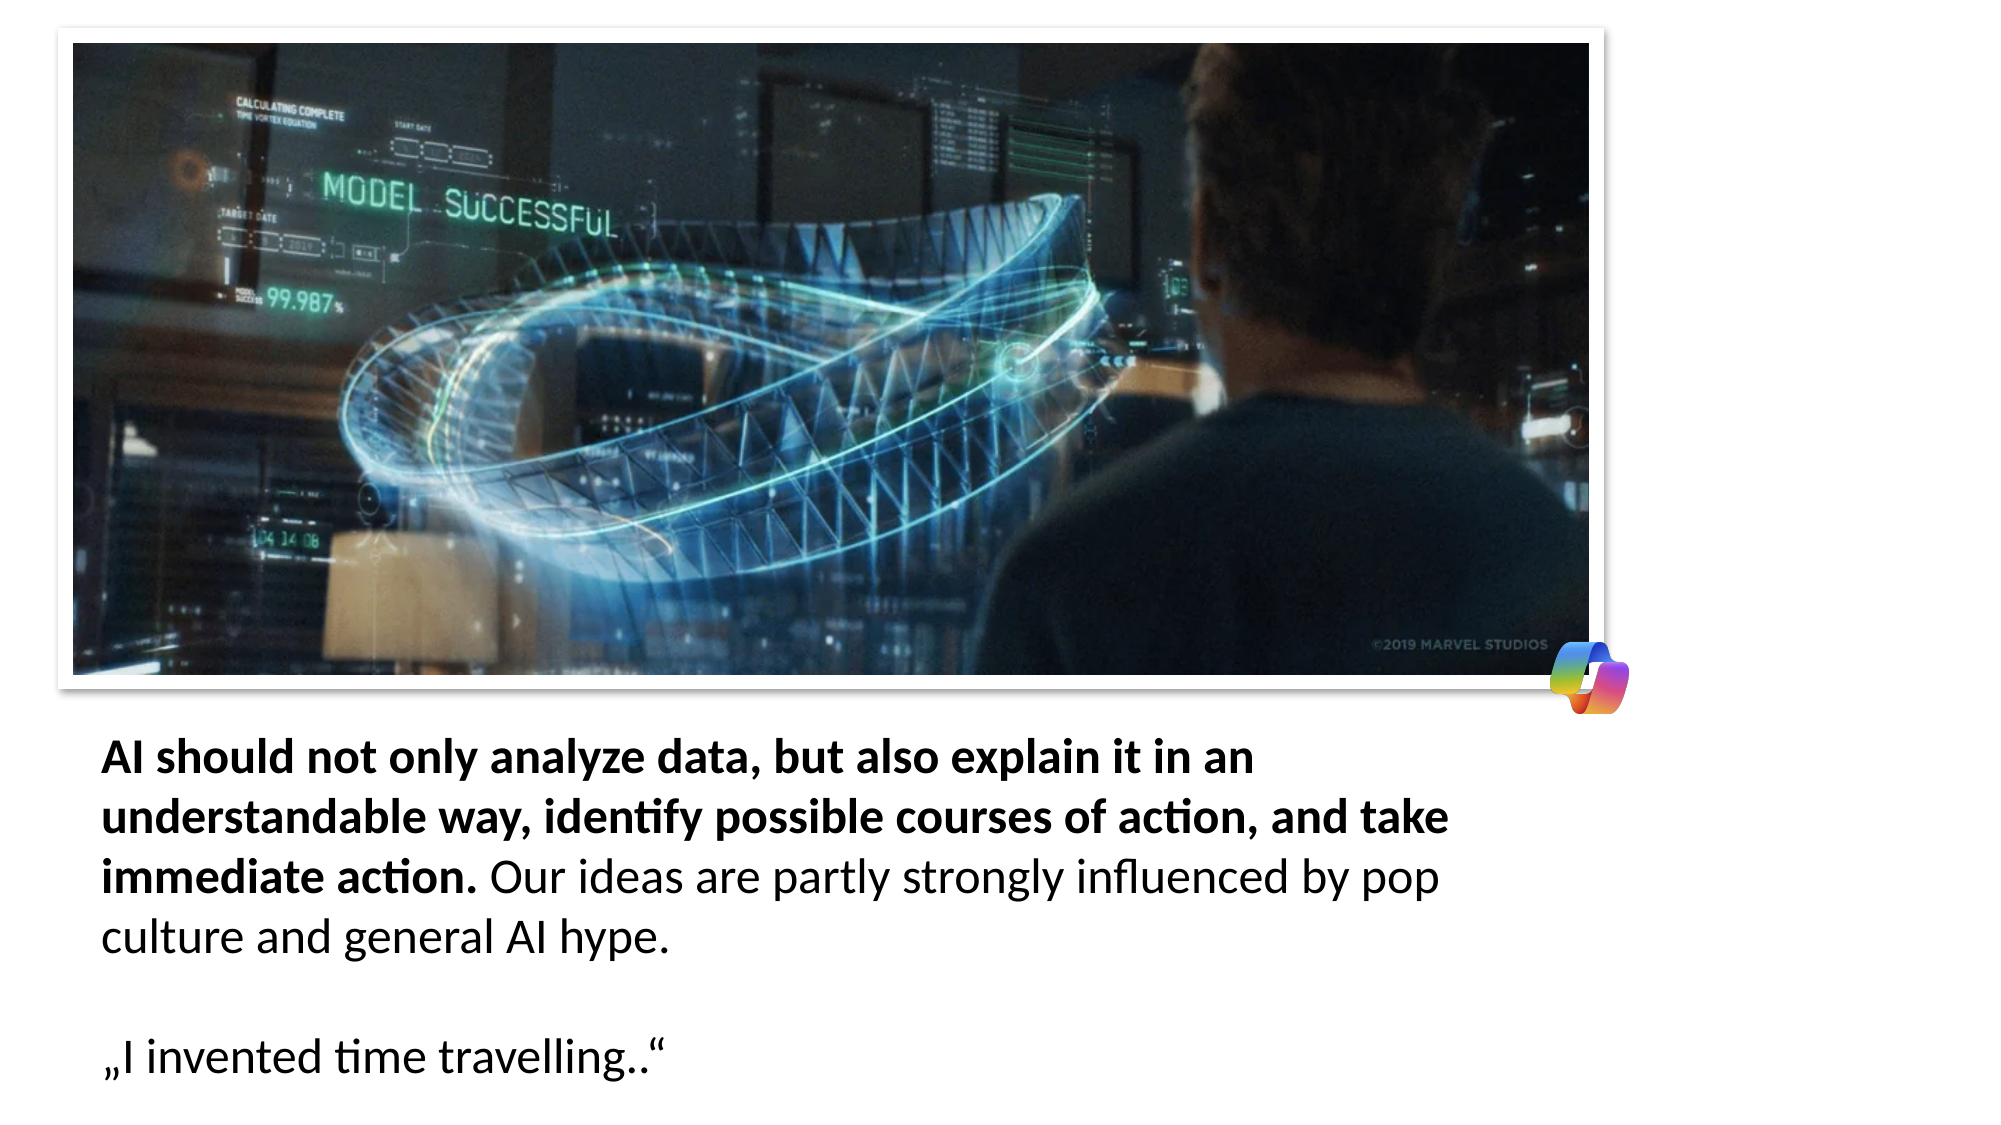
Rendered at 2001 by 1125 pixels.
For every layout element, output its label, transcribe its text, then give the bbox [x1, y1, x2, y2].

picture [72, 42, 1657, 716]
text_box AI should not only analyze data, but also explain it in an understandable way, identify possible courses of action, and take immediate action. Our ideas are partly strongly influenced by pop culture and general AI hype. „I invented time travelling..“ [86, 715, 1576, 1091]
